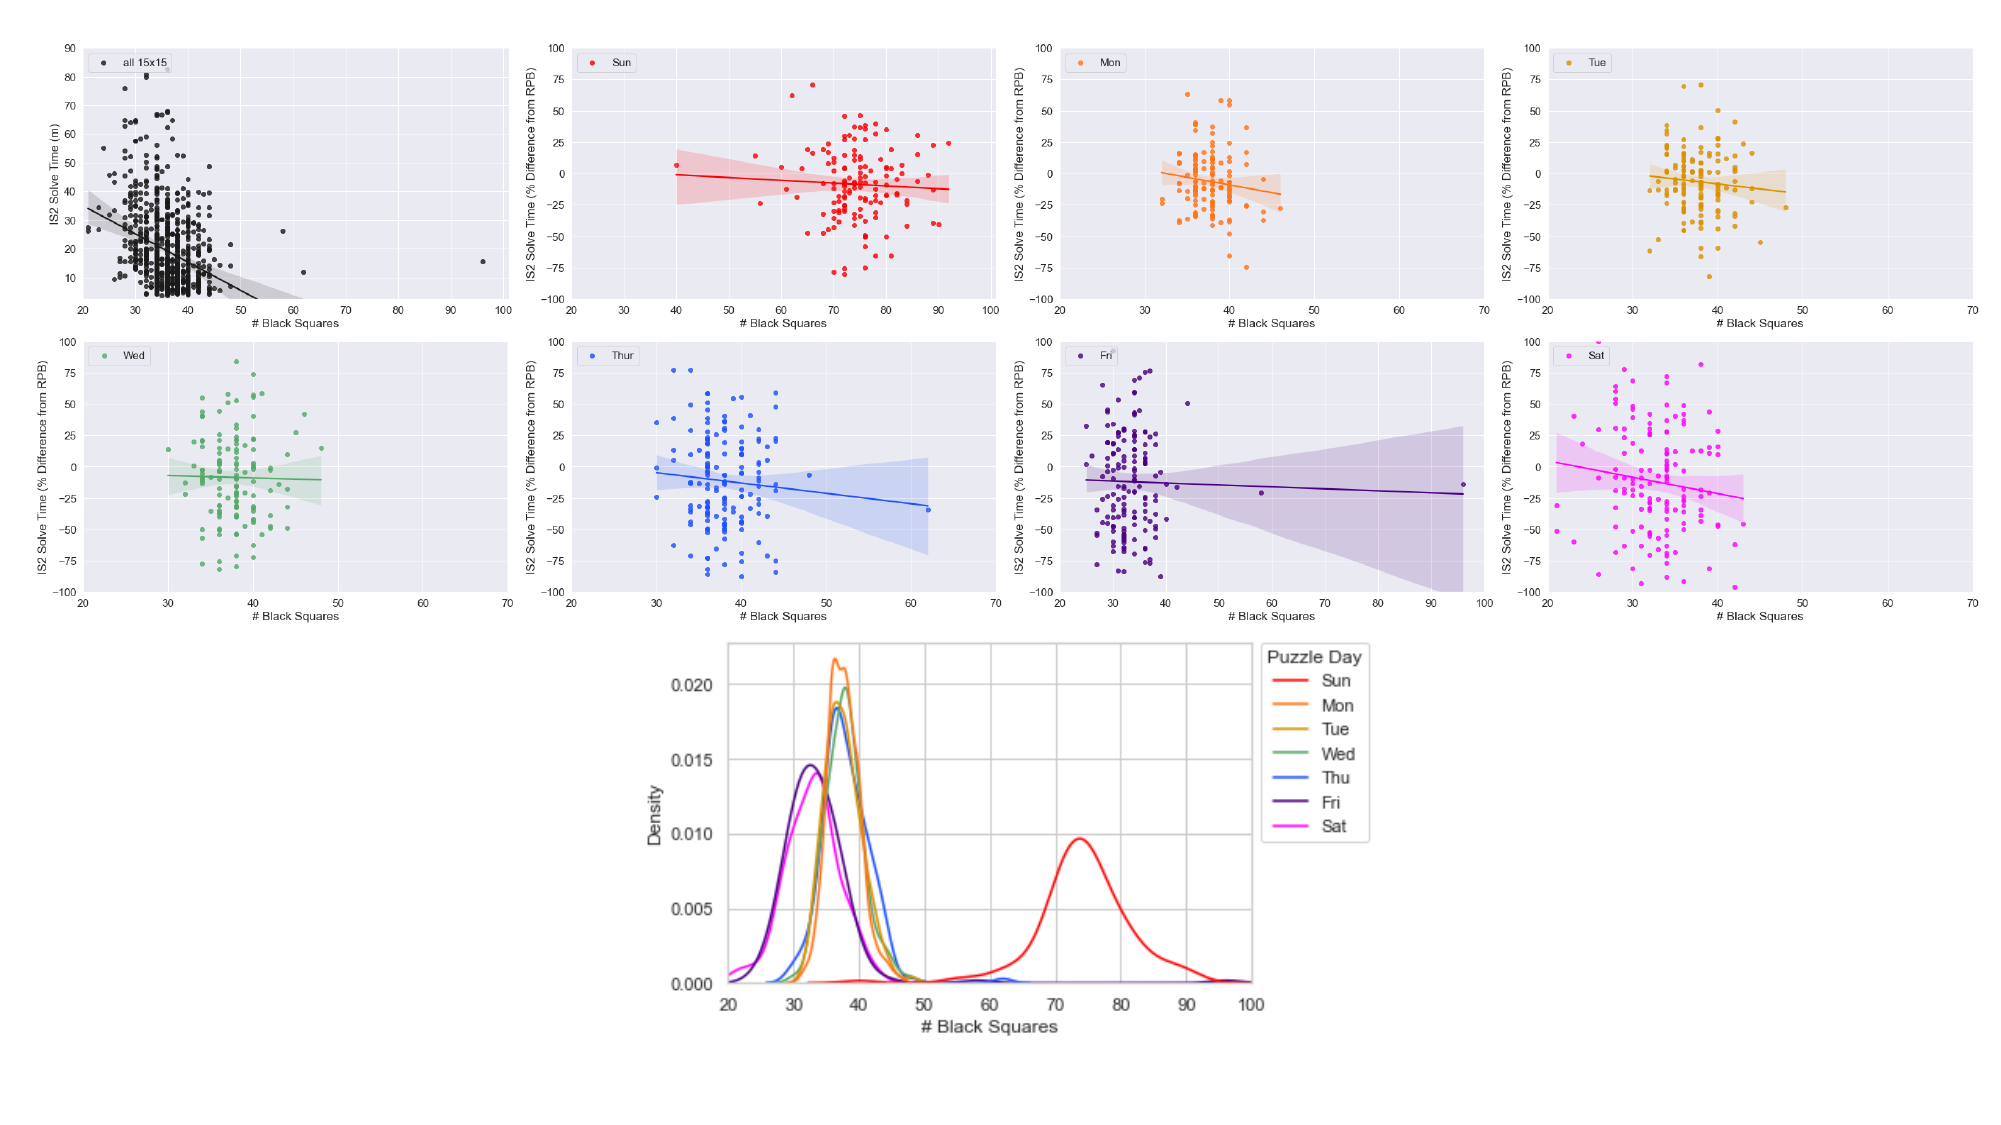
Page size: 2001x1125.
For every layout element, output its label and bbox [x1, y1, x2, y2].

picture [33, 39, 1983, 627]
picture [636, 632, 1380, 1047]
